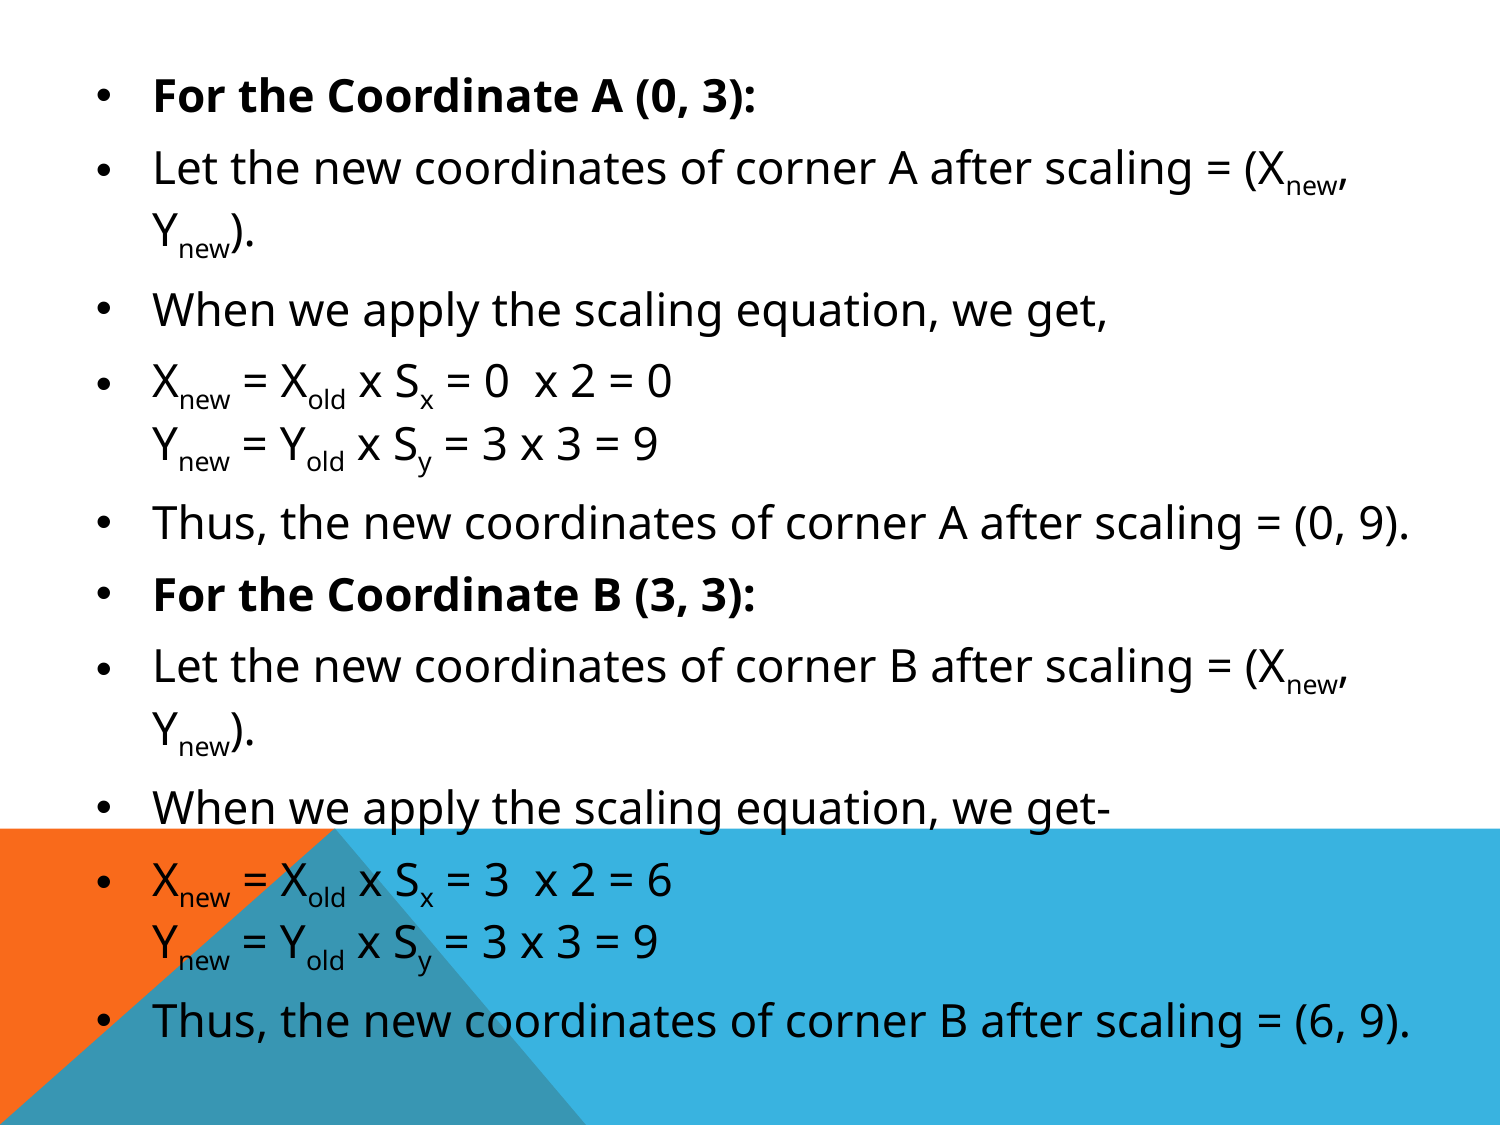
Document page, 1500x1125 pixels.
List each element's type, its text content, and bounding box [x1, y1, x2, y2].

list For the Coordinate A (0, 3): Let the new coordinates of corner A after scaling = (Xnew, Ynew). When we apply the scaling equation, we get, Xnew = Xold x Sx = 0 x 2 = 0 Ynew = Yold x Sy = 3 x 3 = 9 Thus, the new coordinates of corner A after scaling = (0, 9). For the Coordinate B (3, 3): Let the new coordinates of corner B after scaling = (Xnew, Ynew). When we apply the scaling equation, we get- Xnew = Xold x Sx = 3 x 2 = 6 Ynew = Yold x Sy = 3 x 3 = 9 Thus, the new coordinates of corner B after scaling = (6, 9). [62, 59, 1456, 768]
